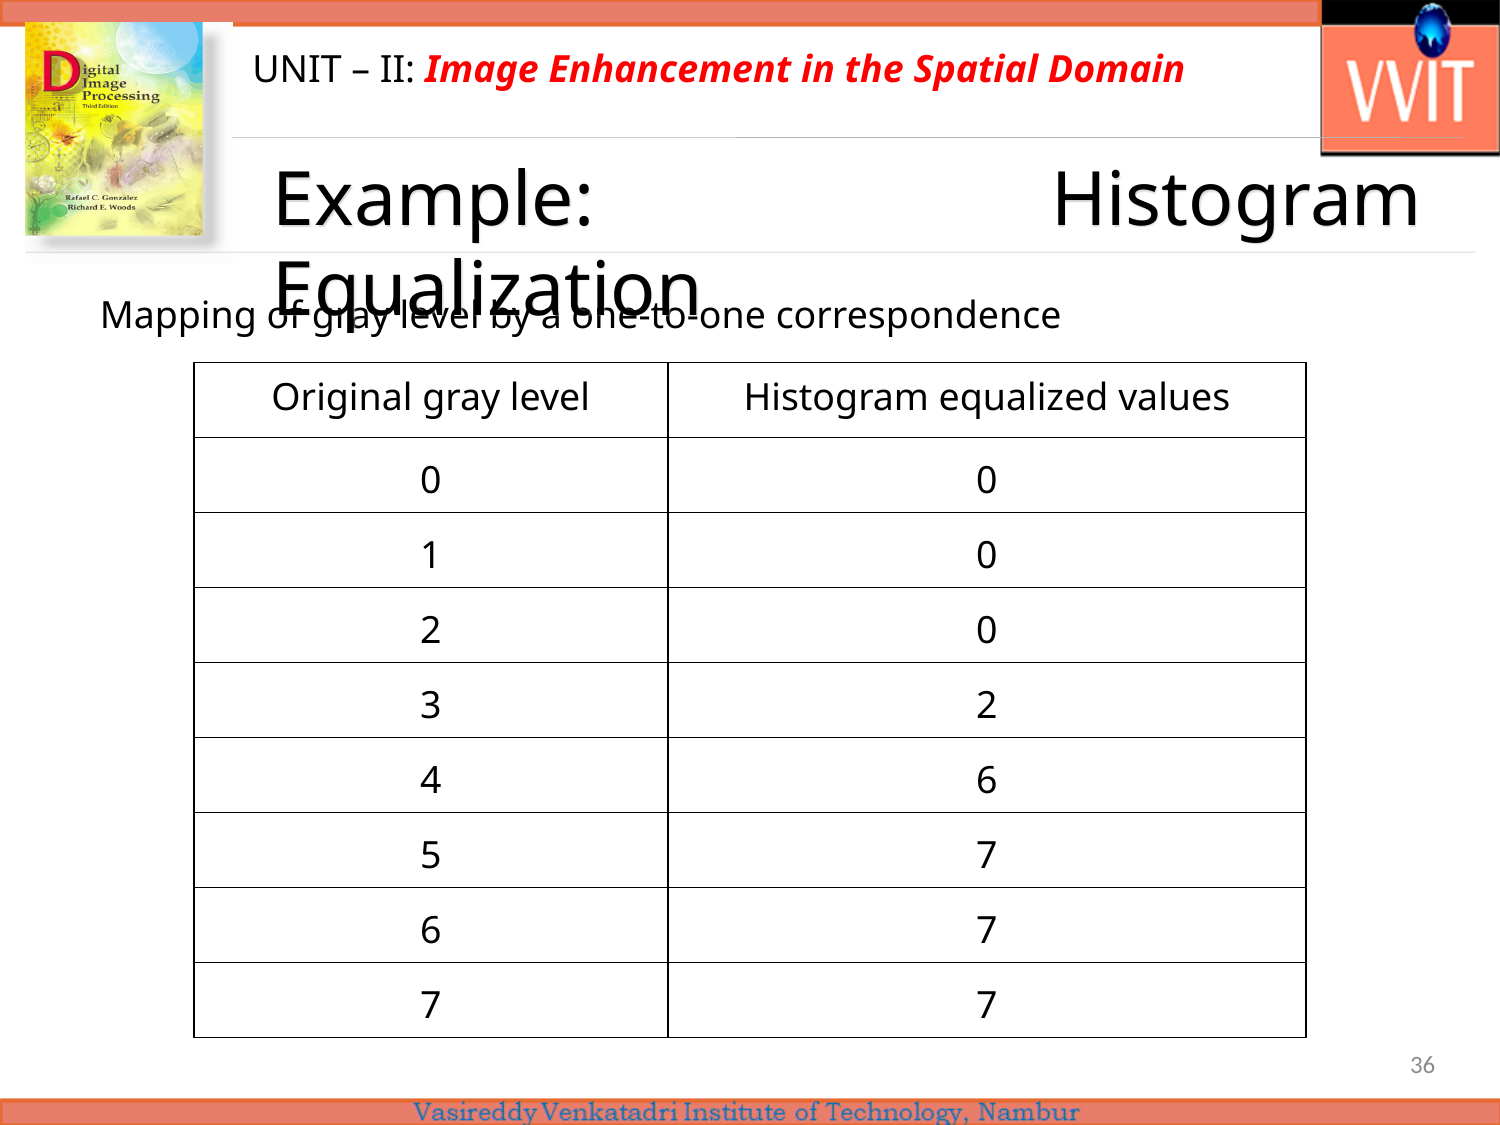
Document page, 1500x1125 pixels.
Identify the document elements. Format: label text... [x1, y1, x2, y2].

table_cell 7 [669, 888, 1305, 962]
picture [0, 0, 1500, 1125]
table_cell 0 [669, 438, 1305, 512]
table_cell 7 [669, 813, 1305, 887]
table_cell 3 [195, 663, 667, 737]
table_cell 2 [669, 663, 1305, 737]
table_cell 4 [195, 738, 667, 812]
table_cell 7 [195, 963, 667, 1037]
table_cell 6 [195, 888, 667, 962]
table_cell 6 [669, 738, 1305, 812]
table_cell 0 [195, 438, 667, 512]
table_cell 0 [669, 588, 1305, 662]
slide_number 36 [1074, 1024, 1451, 1103]
text_box Example: Histogram Equalization [258, 143, 1438, 339]
table_cell 2 [195, 588, 667, 662]
table_cell 1 [195, 513, 667, 587]
text_box UNIT – II: Image Enhancement in the Spatial Domain [237, 37, 1388, 98]
table_cell 7 [669, 963, 1305, 1037]
table_cell 5 [195, 813, 667, 887]
table_header Original gray level [195, 363, 667, 437]
table_cell 0 [669, 513, 1305, 587]
table_header Histogram equalized values [669, 363, 1305, 437]
text_box Mapping of gray level by a one-to-one correspondence [85, 283, 1078, 343]
